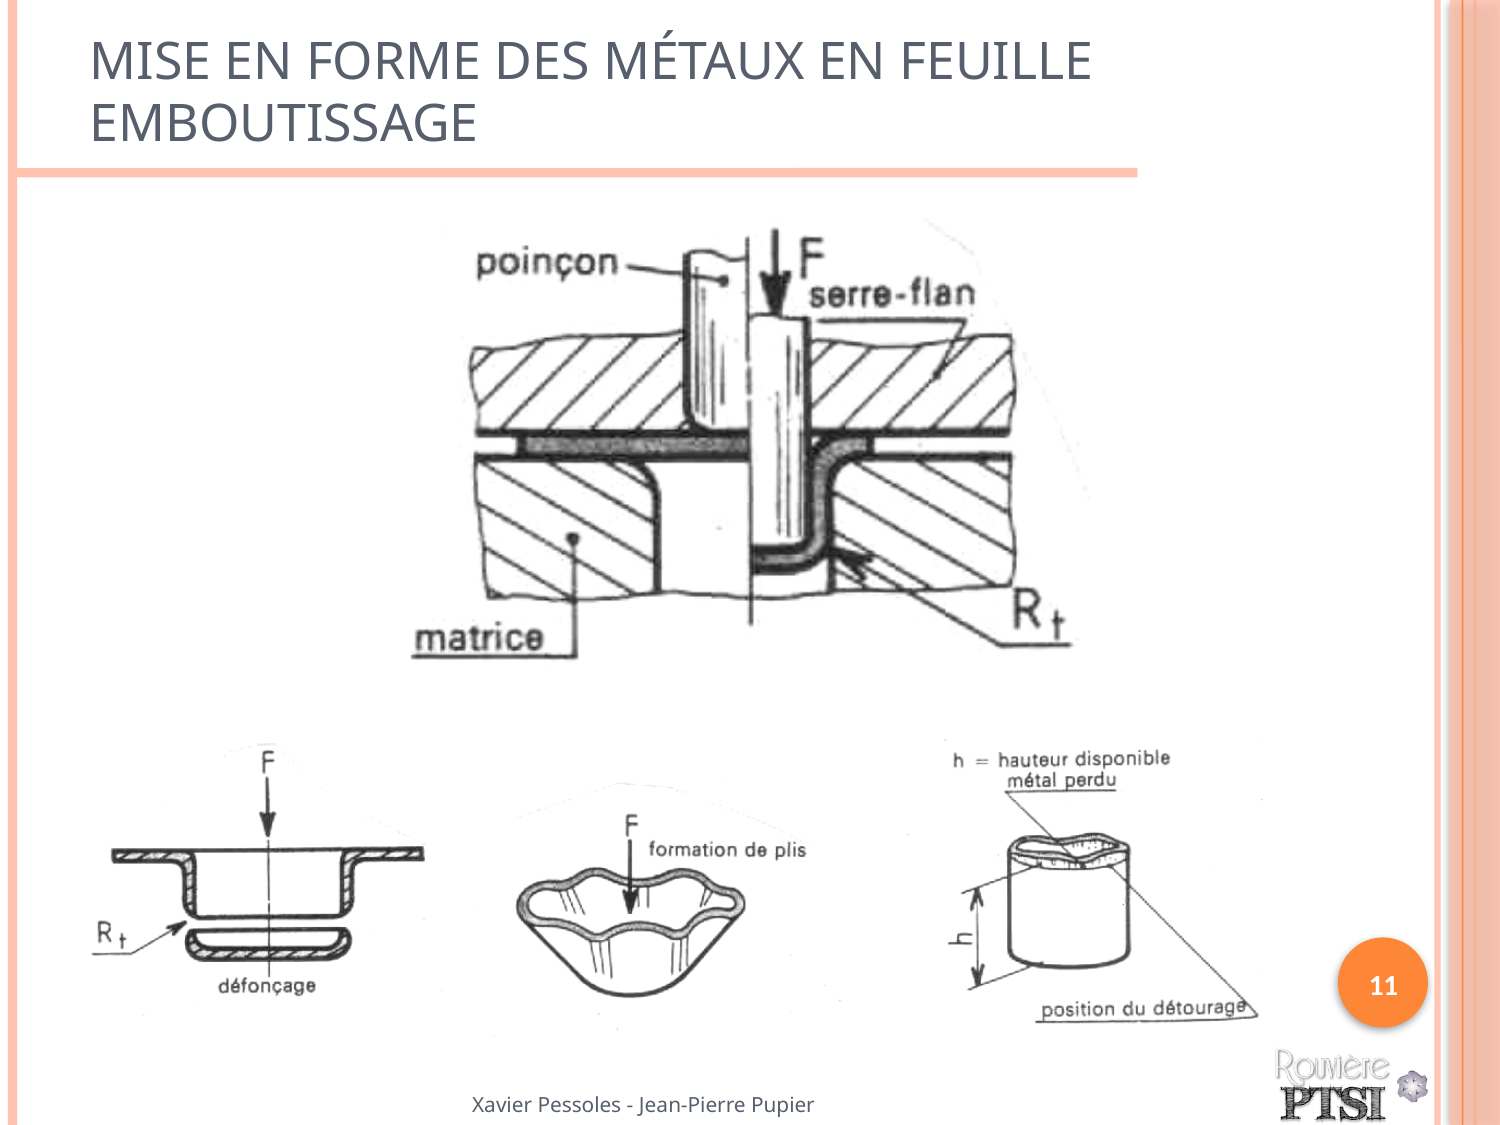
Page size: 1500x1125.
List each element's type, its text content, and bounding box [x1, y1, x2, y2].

slide_number 11 [1333, 940, 1434, 1027]
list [395, 219, 1090, 671]
footer Xavier Pessoles - Jean-Pierre Pupier [12, 1086, 1275, 1125]
title Mise en forme des métaux en feuille Emboutissage [75, 19, 1300, 161]
picture [76, 739, 1283, 1044]
picture [1274, 1048, 1428, 1125]
